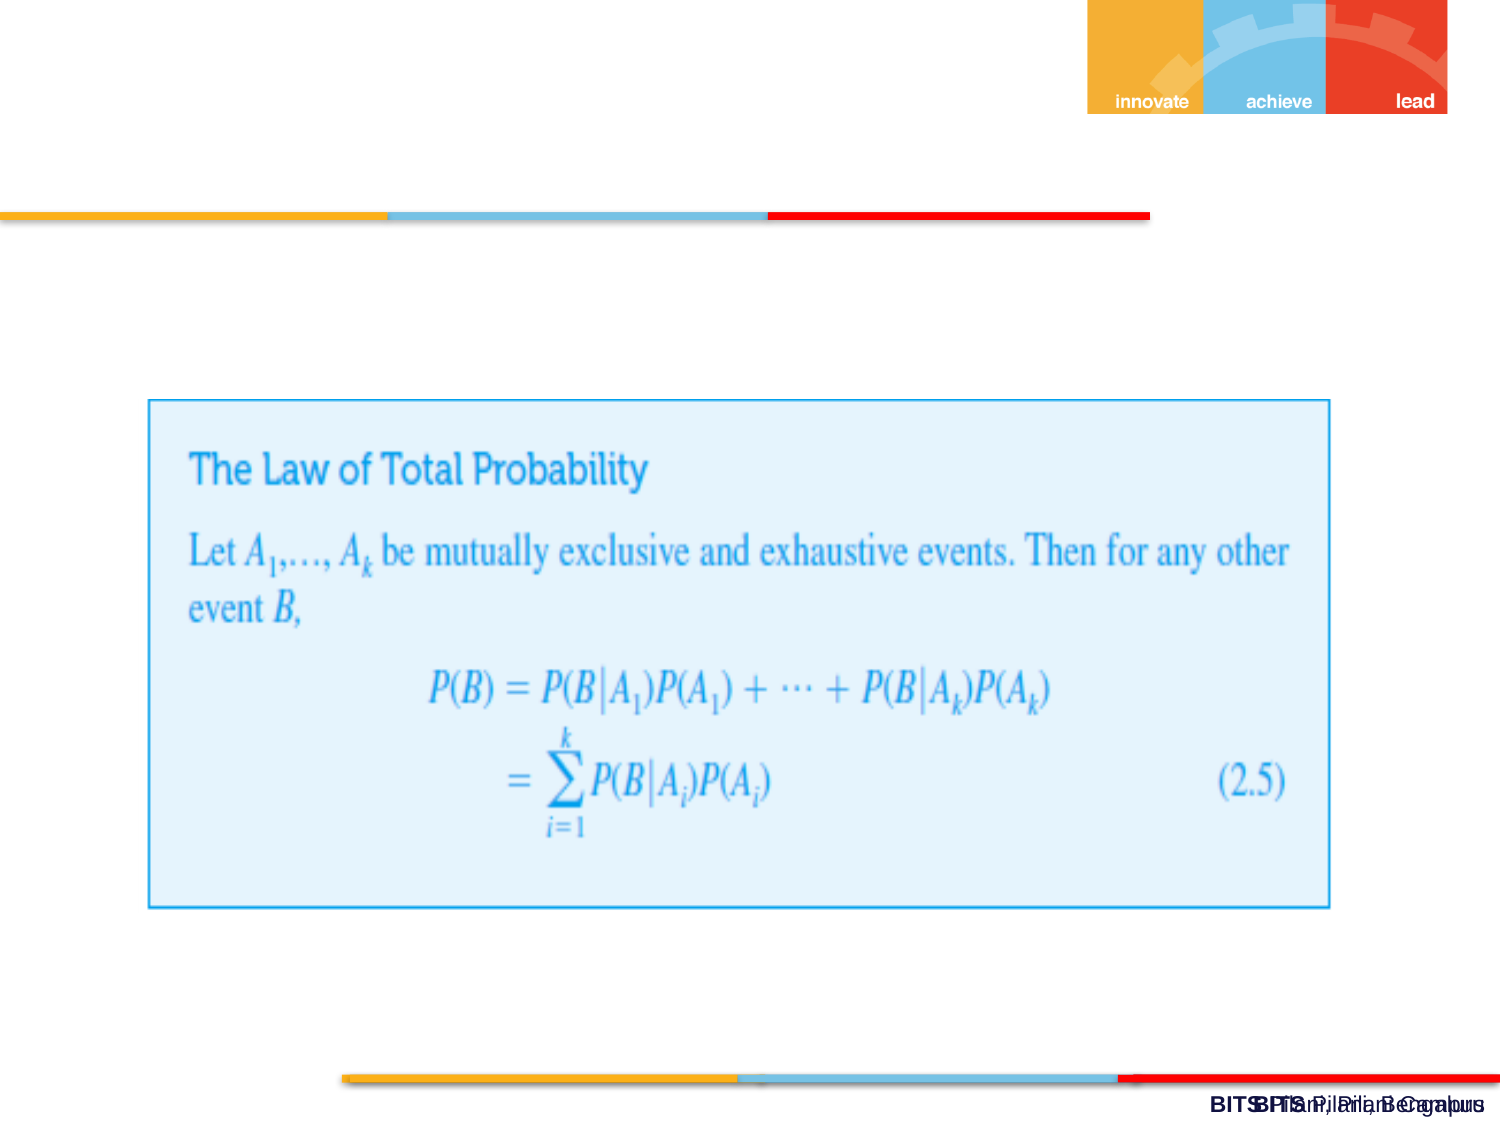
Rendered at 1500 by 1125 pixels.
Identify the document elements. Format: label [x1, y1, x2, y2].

picture [1087, 0, 1448, 114]
picture [137, 399, 1338, 913]
